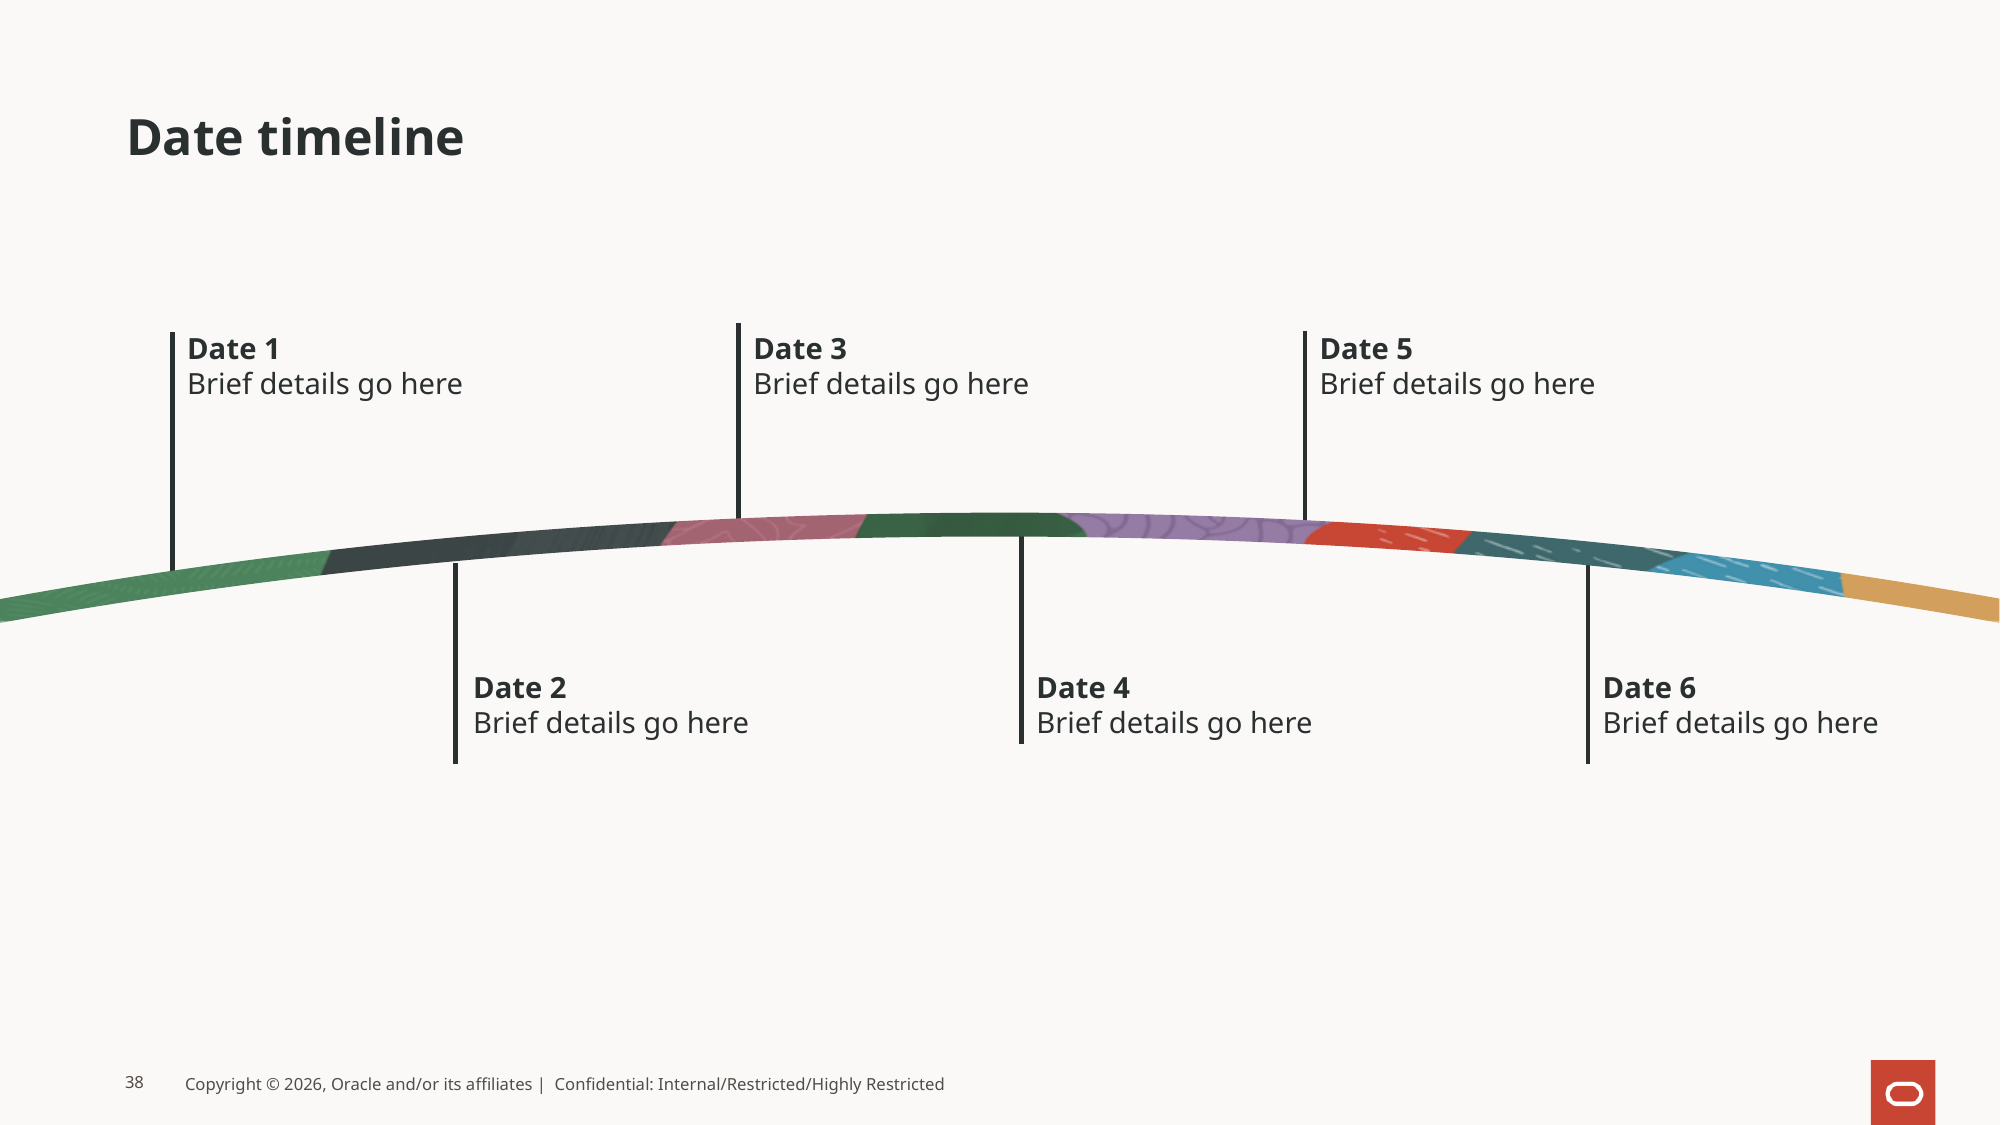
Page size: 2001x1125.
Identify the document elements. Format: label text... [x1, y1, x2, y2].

slide_number 38 [125, 1053, 185, 1114]
footer Copyright © 2026, Oracle and/or its affiliates | Confidential: Internal/Restricted/Highly Restricted [185, 1053, 1128, 1114]
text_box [738, 322, 1051, 525]
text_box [172, 322, 485, 578]
text_box [1901, 581, 2000, 623]
text_box [0, 570, 299, 623]
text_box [1021, 524, 1334, 773]
title Date timeline [126, 29, 1877, 165]
text_box [485, 518, 1021, 559]
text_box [1587, 562, 1901, 773]
text_box [1051, 512, 1304, 524]
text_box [1304, 322, 1617, 533]
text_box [455, 562, 771, 773]
text_box [1334, 533, 1764, 566]
